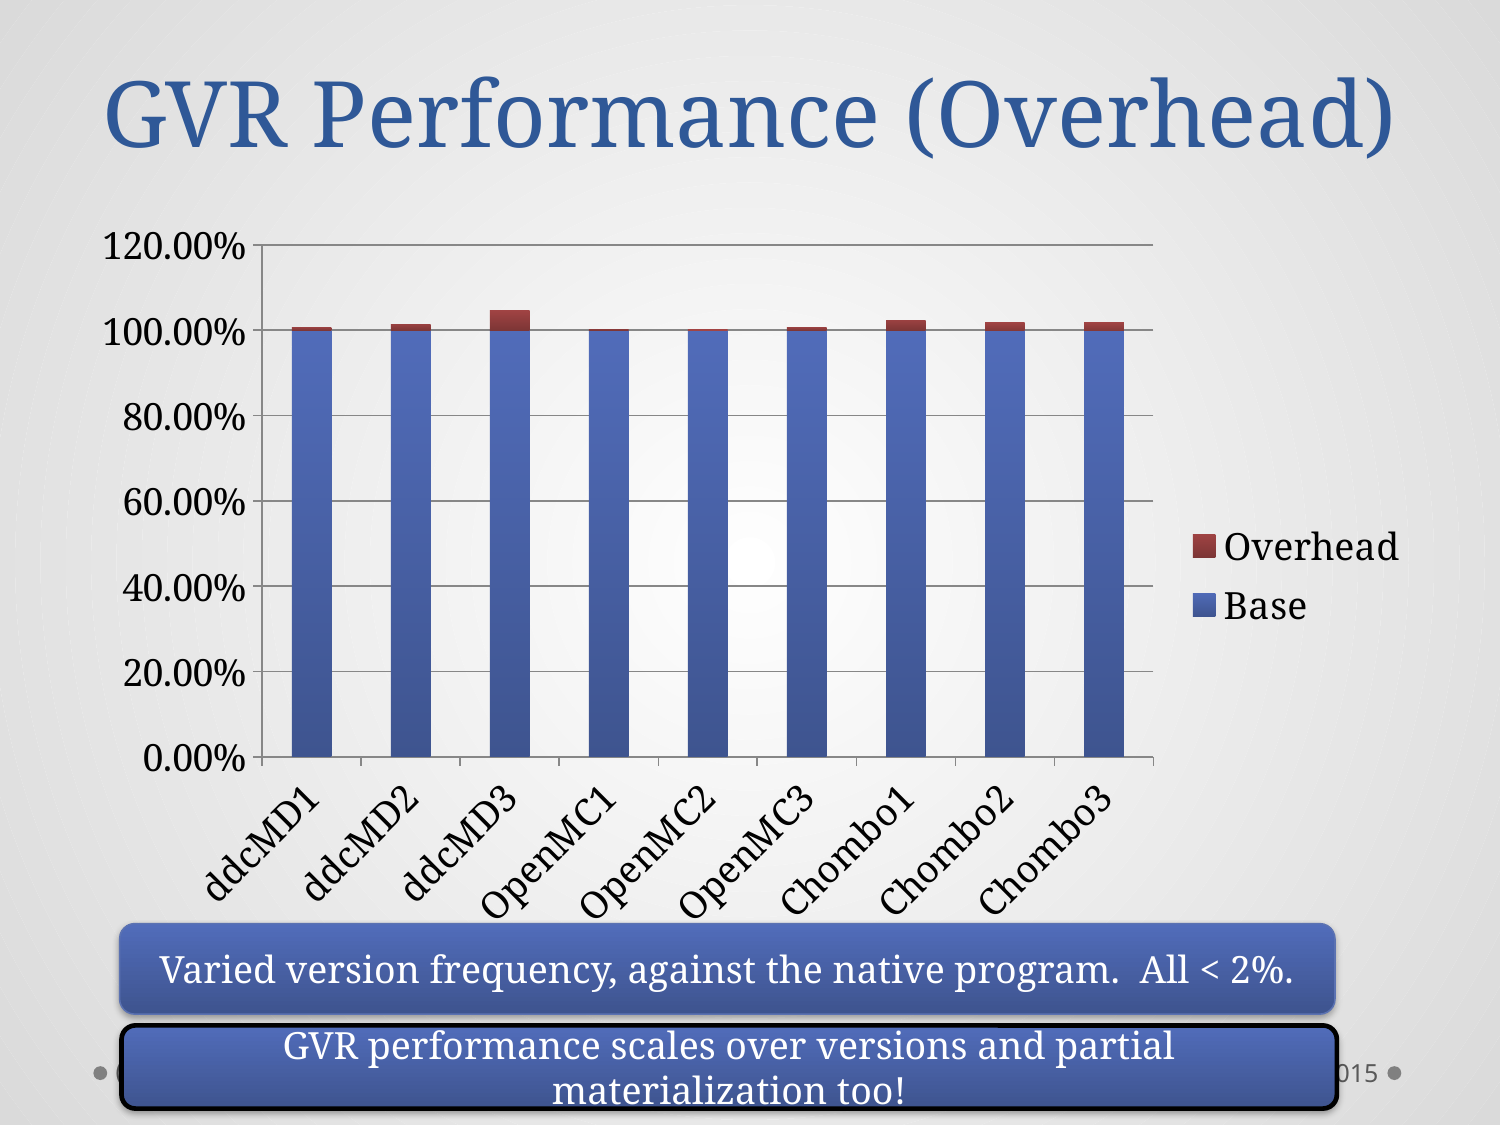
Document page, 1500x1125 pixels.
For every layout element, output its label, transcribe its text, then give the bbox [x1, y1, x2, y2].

text_box Varied version frequency, against the native program. All < 2%. [118, 954, 1336, 1015]
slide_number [1341, 1042, 1386, 1103]
footer (c) Andrew A. Chien [108, 1042, 117, 1103]
chart [74, 204, 1426, 947]
title GVR Performance (Overhead) [75, 0, 1425, 174]
text_box GVR performance scales over versions and partial materialization too! [120, 1024, 1338, 1110]
